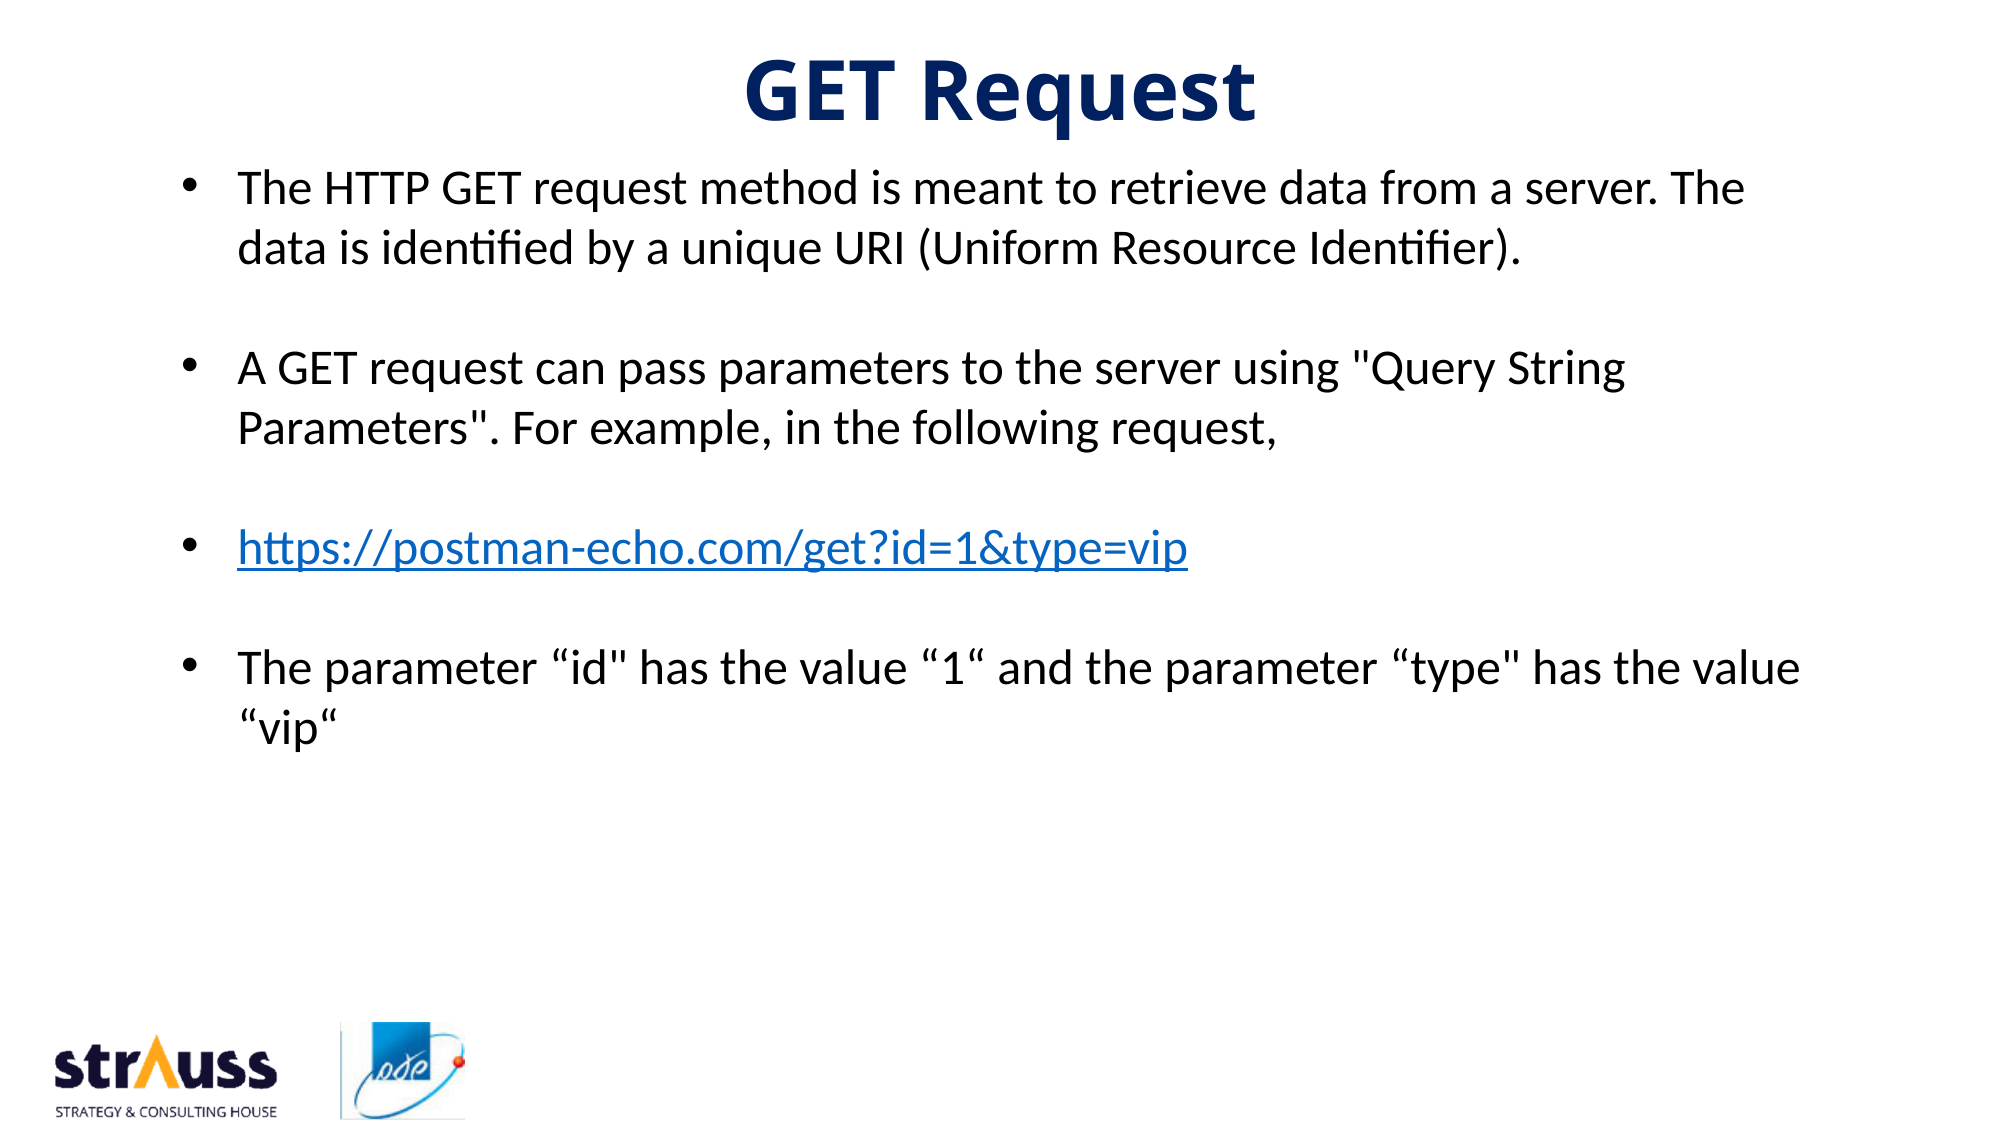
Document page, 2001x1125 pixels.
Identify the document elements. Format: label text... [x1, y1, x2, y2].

picture [339, 1022, 465, 1122]
text_box The HTTP GET request method is meant to retrieve data from a server. The data is identified by a unique URI (Uniform Resource Identifier). A GET request can pass parameters to the server using "Query String Parameters". For example, in the following request, https://postman-echo.com/get?id=1&type=vip The parameter “id" has the value “1“ and the parameter “type" has the value “vip“ [166, 147, 1840, 822]
picture [46, 1026, 283, 1125]
text_box GET Request [514, 41, 1486, 146]
